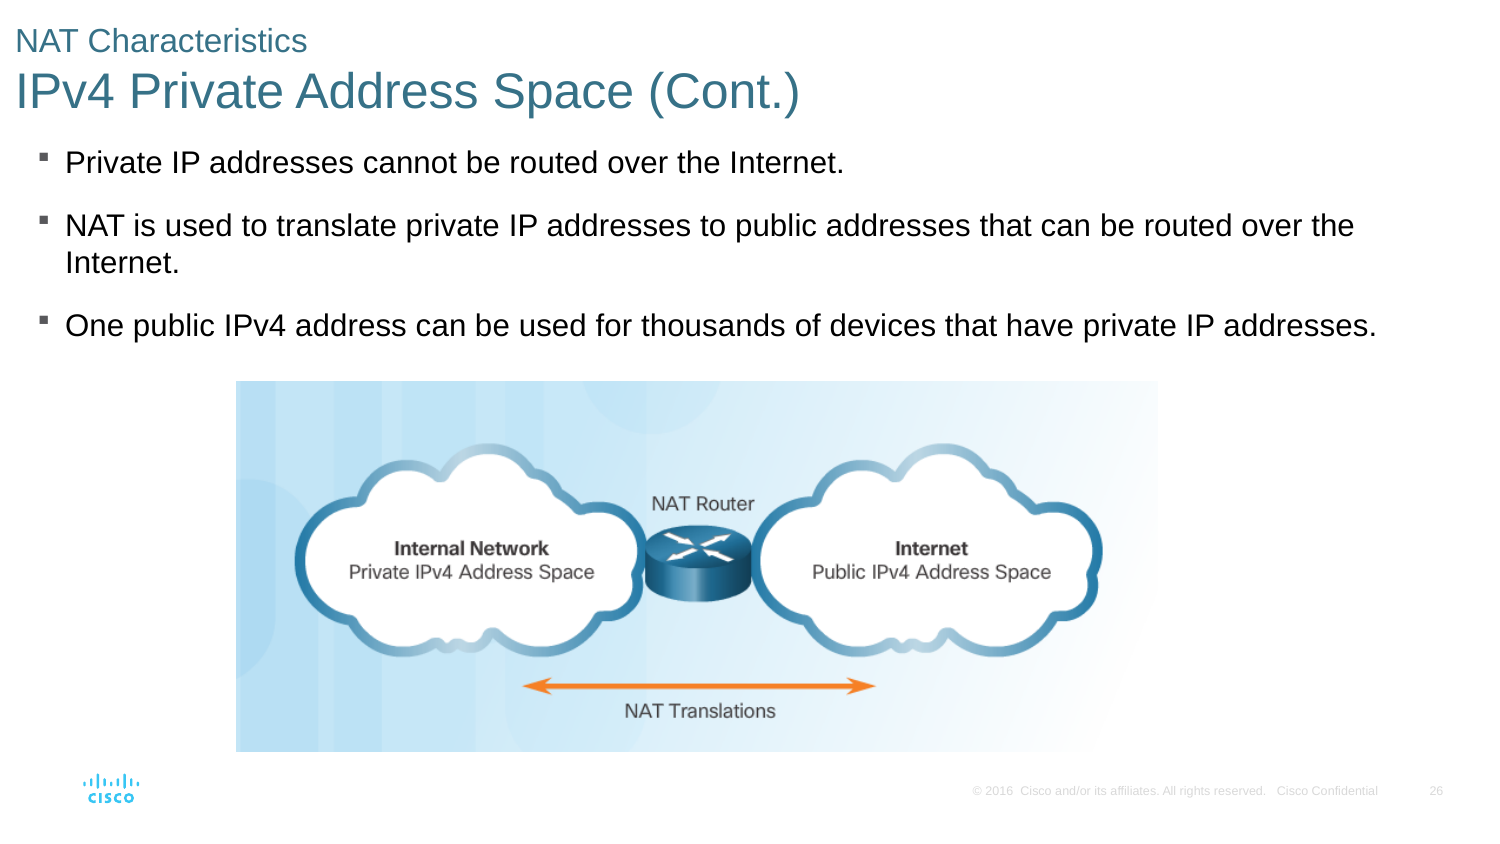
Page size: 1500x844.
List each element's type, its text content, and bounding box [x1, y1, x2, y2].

list Private IP addresses cannot be routed over the Internet. NAT is used to translate private IP addresses to public addresses that can be routed over the Internet. One public IPv4 address can be used for thousands of devices that have private IP addresses. [22, 134, 1475, 817]
title NAT Characteristics IPv4 Private Address Space (Cont.) [0, 6, 1500, 131]
picture [236, 381, 1158, 753]
